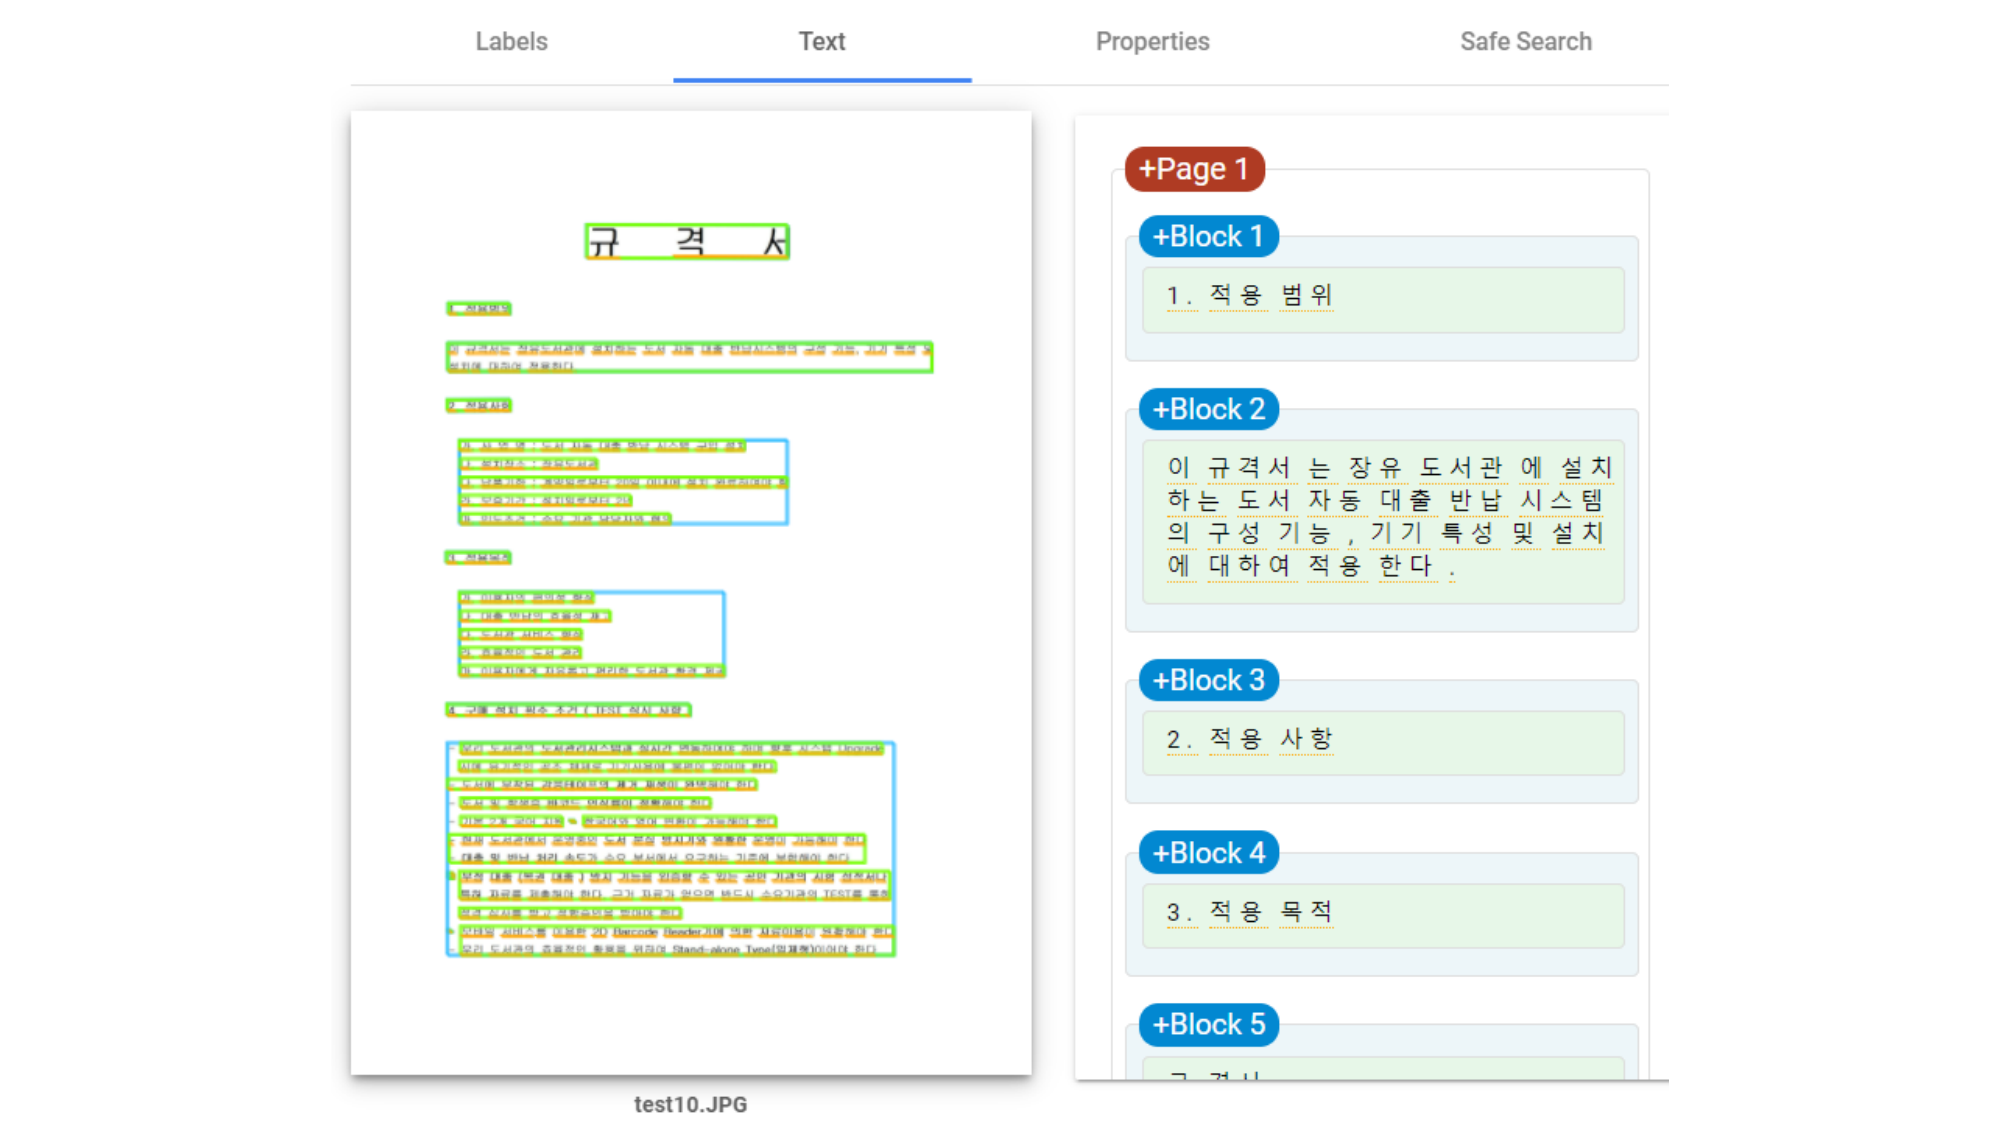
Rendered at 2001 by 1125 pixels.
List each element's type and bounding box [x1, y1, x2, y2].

picture [331, 0, 1669, 1125]
